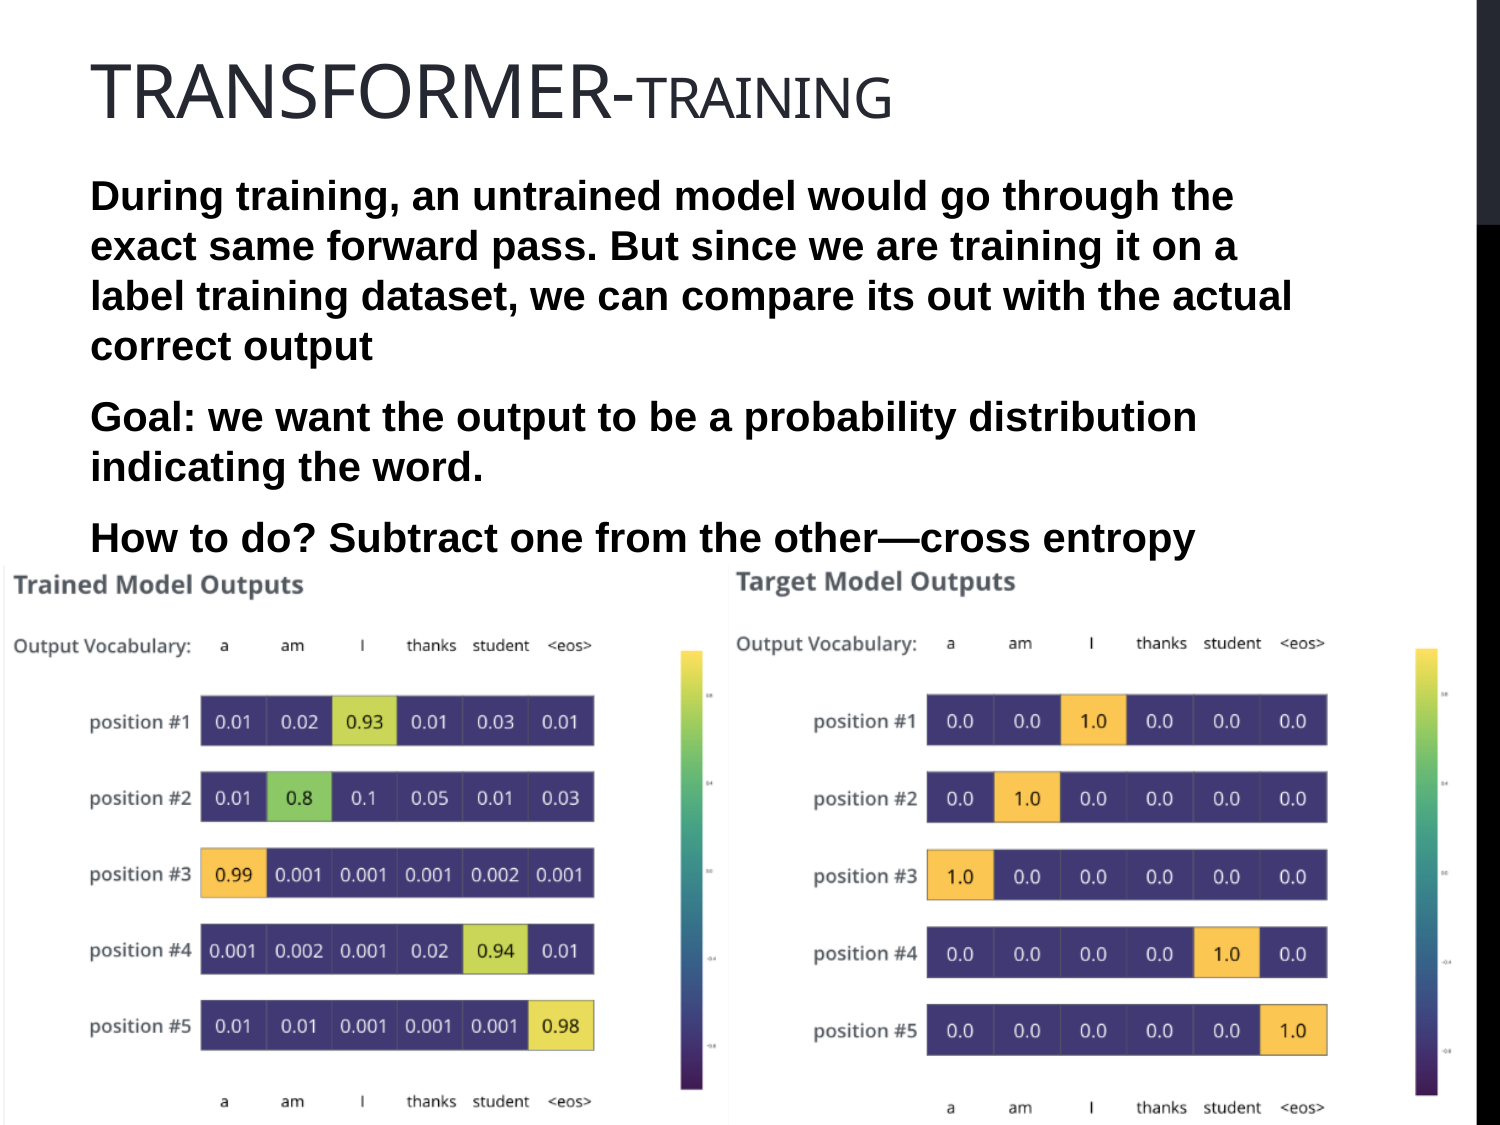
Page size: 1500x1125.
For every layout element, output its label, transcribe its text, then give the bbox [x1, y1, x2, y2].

list During training, an untrained model would go through the exact same forward pass. But since we are training it on a label training dataset, we can compare its out with the actual correct output Goal: we want the output to be a probability distribution indicating the word. How to do? Subtract one from the other—cross entropy [75, 161, 1325, 559]
picture [0, 564, 1467, 1125]
title Transformer-training [75, 25, 1365, 141]
